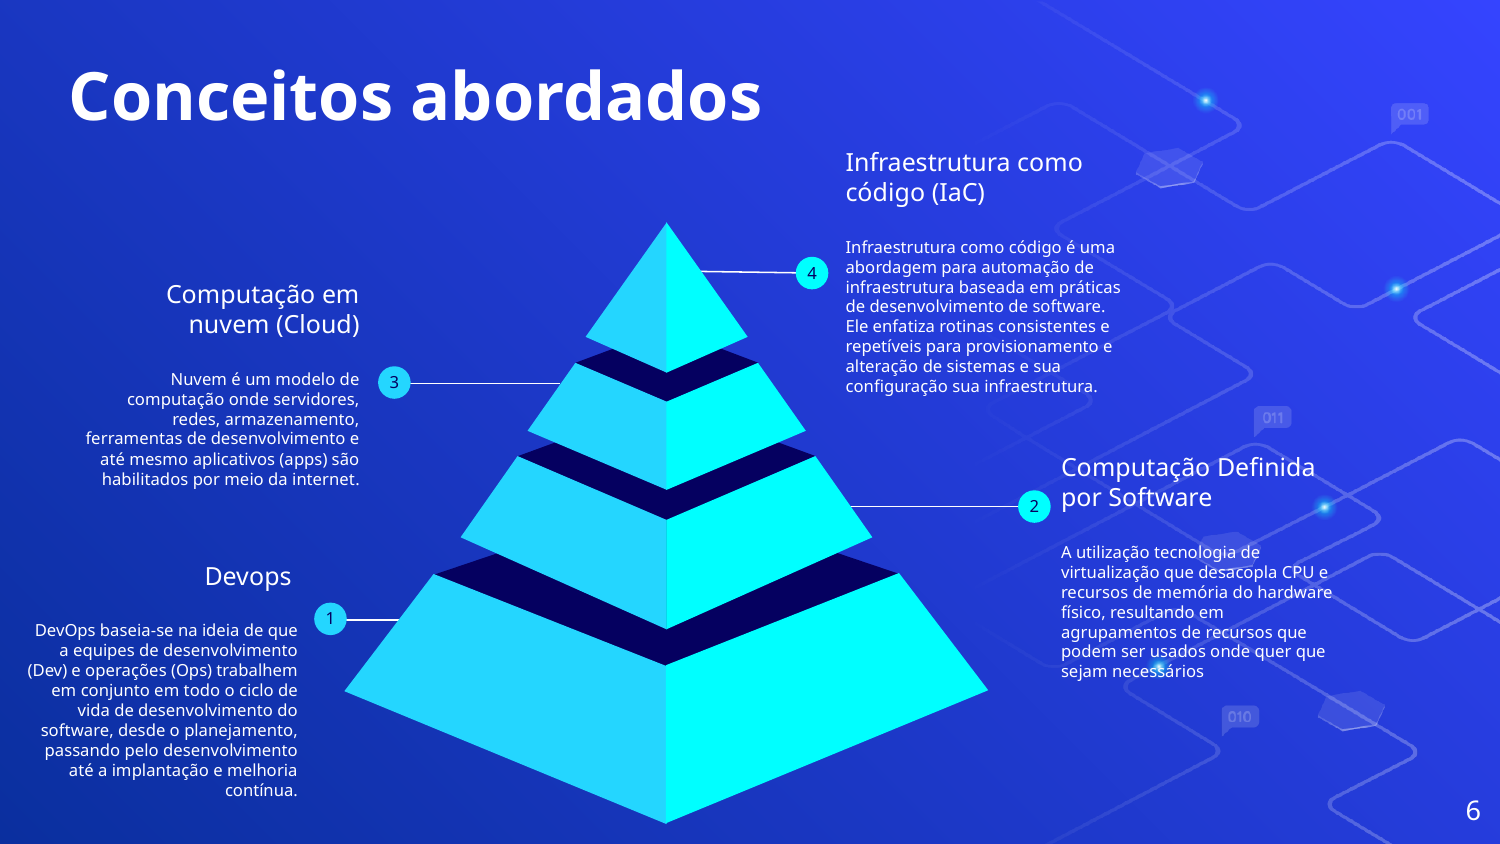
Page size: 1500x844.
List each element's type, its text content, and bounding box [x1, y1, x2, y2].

text_box [501, 638, 665, 824]
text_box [68, 269, 455, 498]
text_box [6, 566, 497, 794]
slide_number 6 [1391, 779, 1482, 844]
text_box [699, 157, 1138, 386]
picture [0, 0, 1500, 844]
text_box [460, 222, 873, 630]
title Conceitos abordados [68, 0, 1056, 134]
text_box [599, 638, 732, 665]
text_box [665, 638, 989, 824]
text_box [750, 452, 1353, 681]
